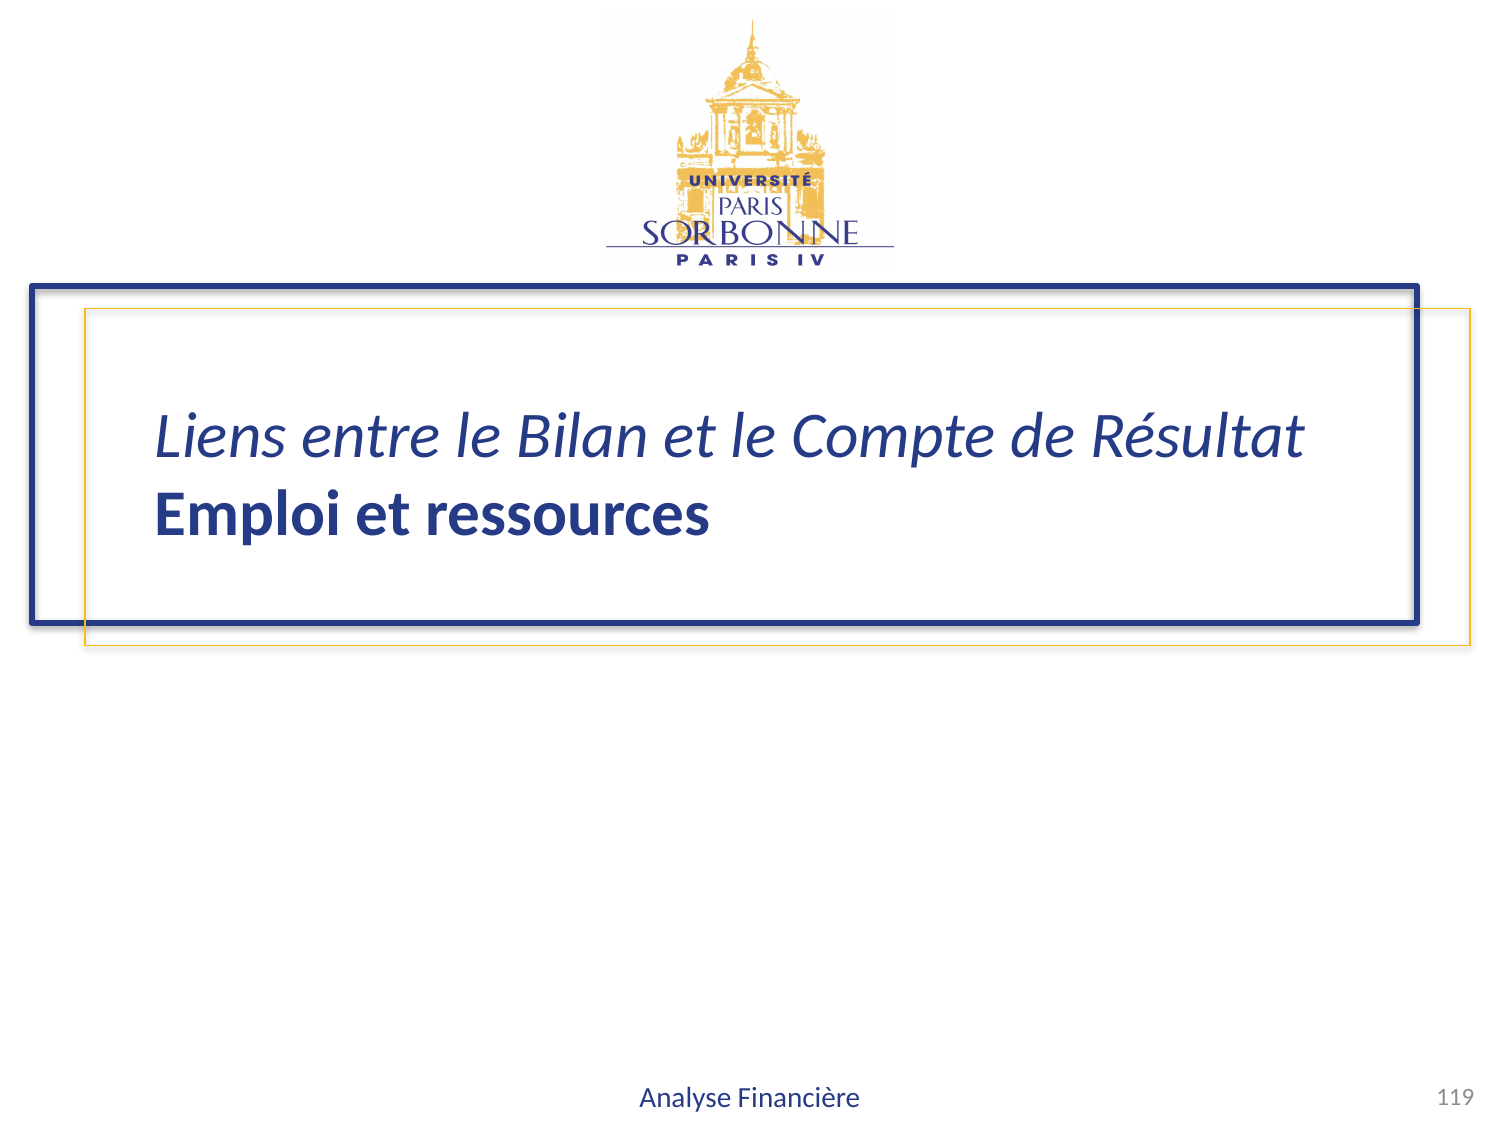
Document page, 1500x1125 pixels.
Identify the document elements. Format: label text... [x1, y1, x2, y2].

footer Analyse Financière [512, 1065, 988, 1125]
picture [603, 12, 897, 273]
slide_number 119 [1139, 1065, 1490, 1125]
title Liens entre le Bilan et le Compte de Résultat Emploi et ressources [112, 349, 1388, 591]
